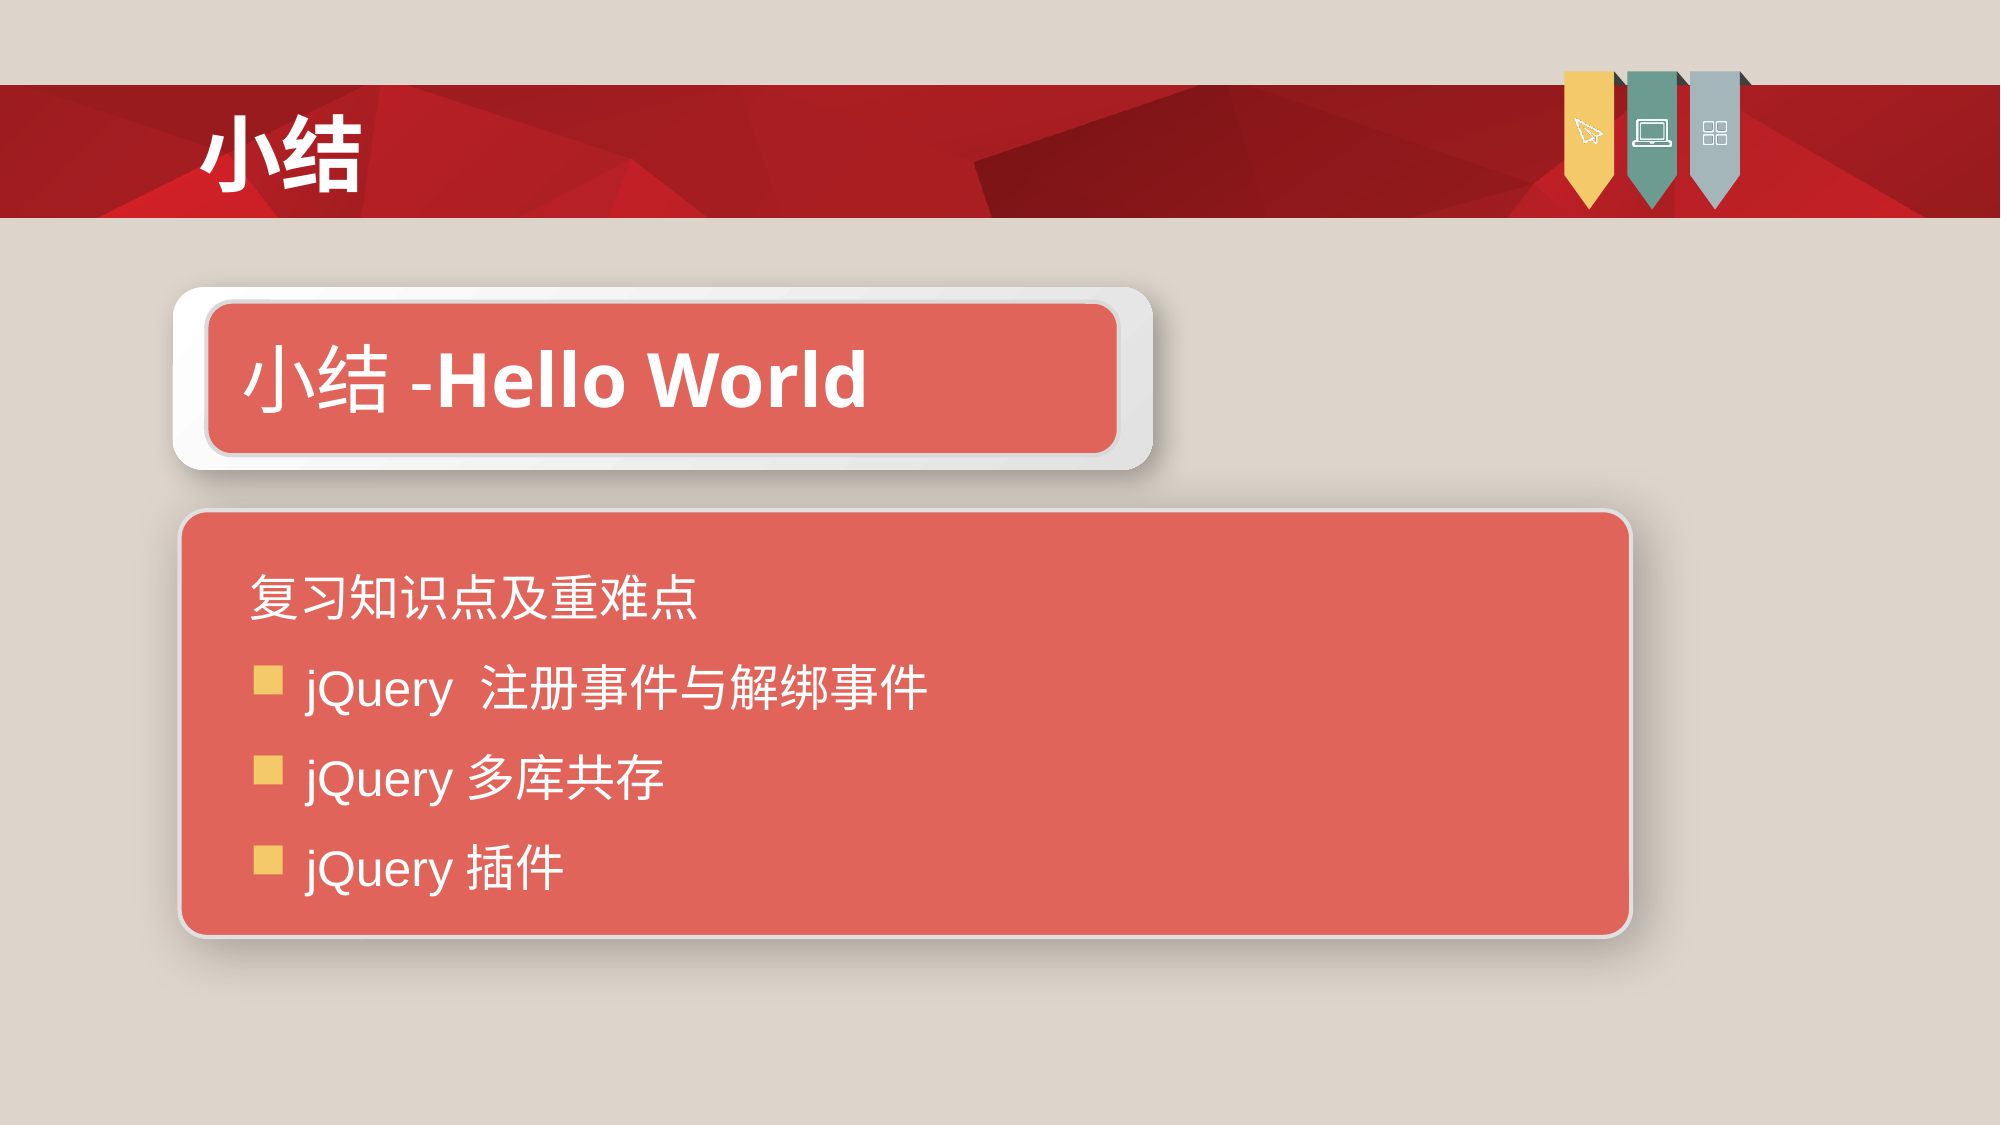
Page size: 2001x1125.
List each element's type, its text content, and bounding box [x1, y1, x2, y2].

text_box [0, 71, 2000, 218]
text_box [179, 510, 1632, 937]
text_box 复习知识点及重难点 jQuery 注册事件与解绑事件 jQuery多库共存 jQuery插件 [234, 529, 1588, 904]
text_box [172, 286, 1153, 471]
